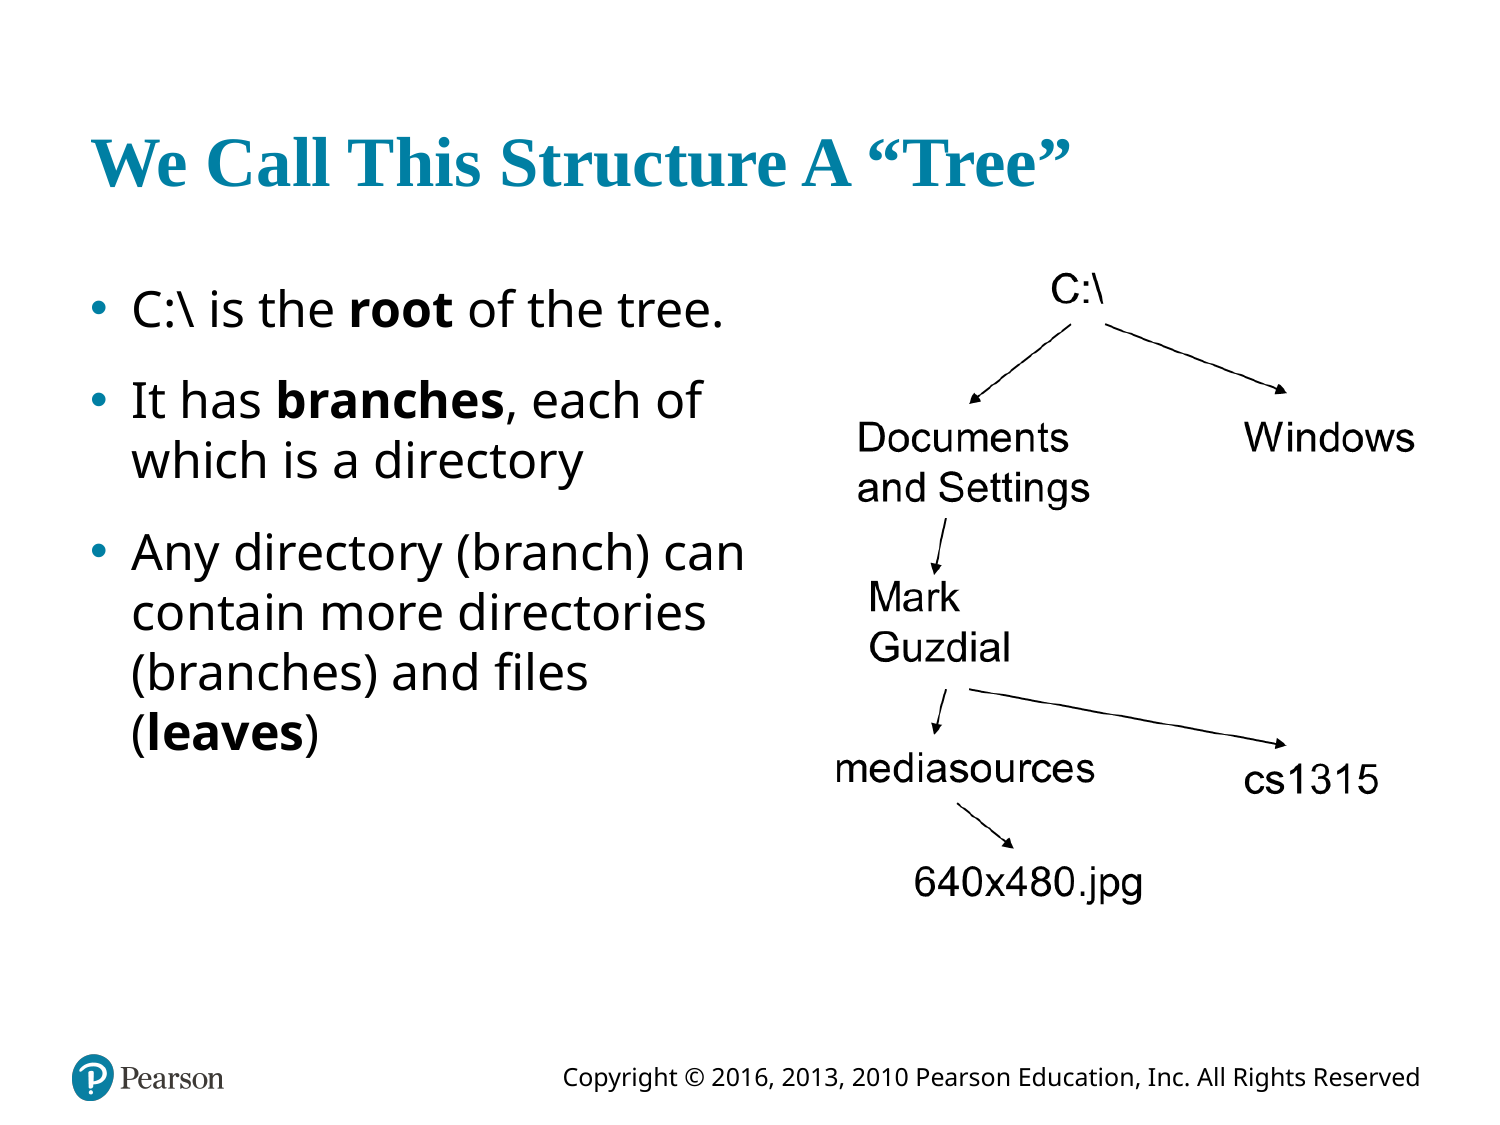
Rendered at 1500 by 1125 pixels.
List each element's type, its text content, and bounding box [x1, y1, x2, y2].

title We Call This Structure A “Tree” [75, 35, 1425, 216]
picture [98, 1054, 224, 1101]
picture [822, 267, 1426, 931]
list C:\ is the root of the tree. It has branches, each of which is a directory Any directory (branch) can contain more directories (branches) and files (leaves) [75, 262, 792, 850]
picture [72, 1054, 88, 1070]
picture [72, 1087, 83, 1101]
picture [80, 1063, 106, 1088]
